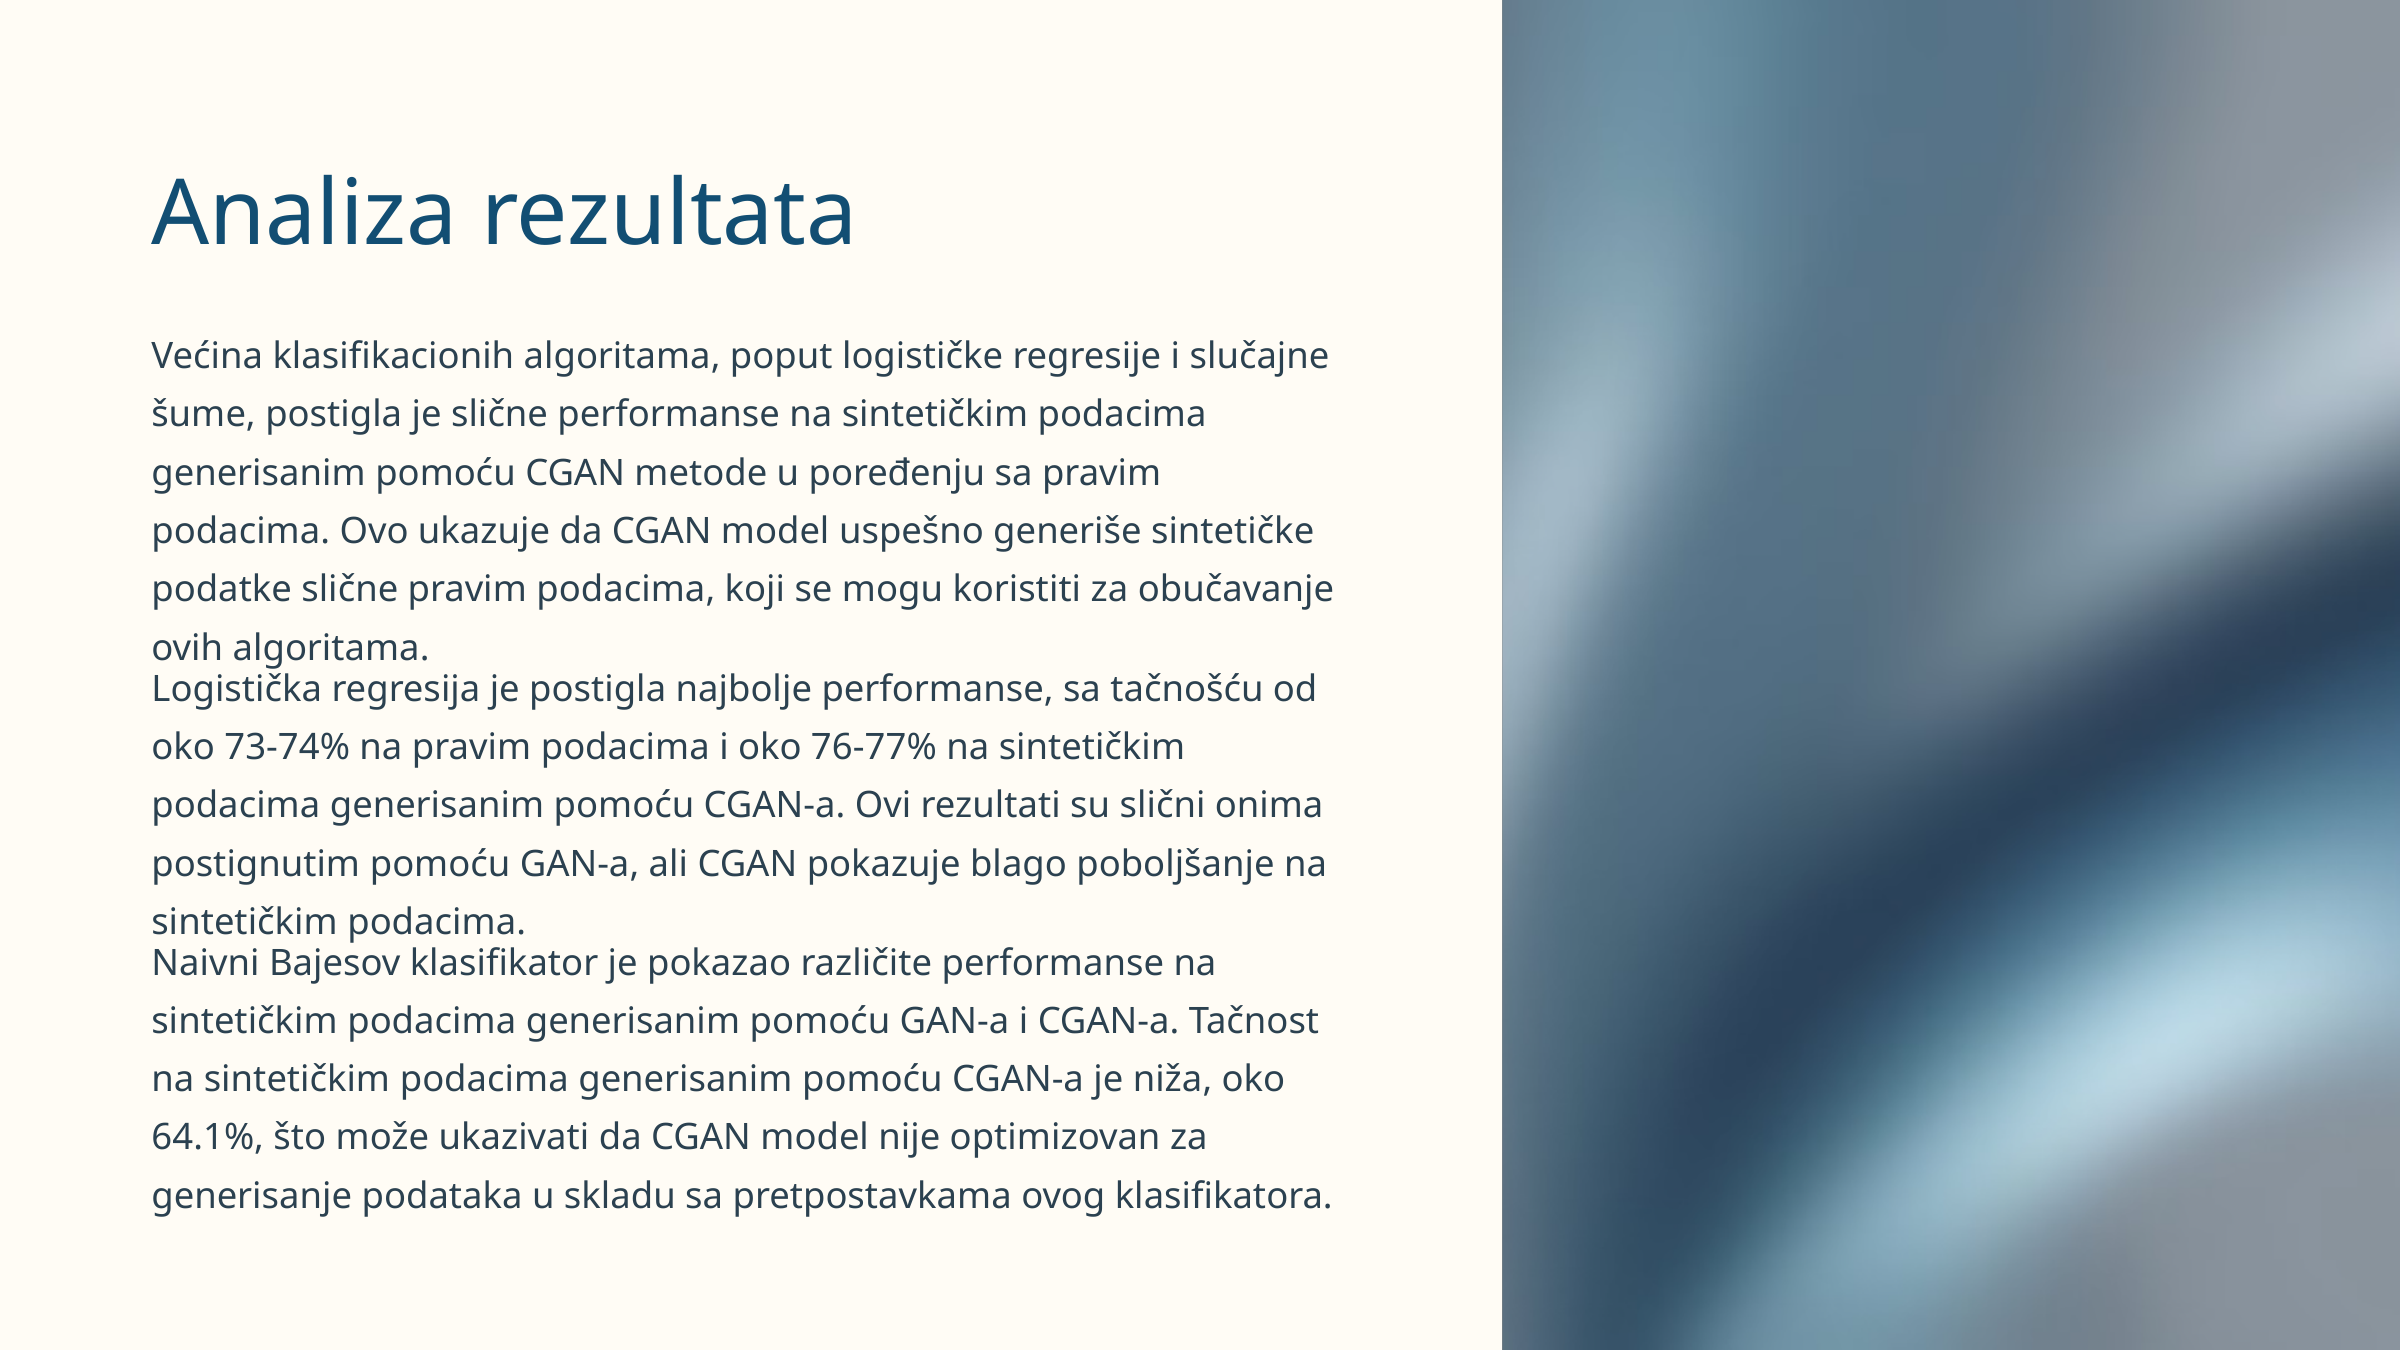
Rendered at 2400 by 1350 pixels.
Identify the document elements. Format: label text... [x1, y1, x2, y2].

text_box Naivni Bajesov klasifikator je pokazao različite performanse na sintetičkim podacima generisanim pomoću GAN-a i CGAN-a. Tačnost na sintetičkim podacima generisanim pomoću CGAN-a je niža, oko 64.1%, što može ukazivati da CGAN model nije optimizovan za generisanje podataka u skladu sa pretpostavkama ovog klasifikatora. [136, 916, 1364, 1209]
text_box Većina klasifikacionih algoritama, poput logističke regresije i slučajne šume, postigla je slične performanse na sintetičkim podacima generisanim pomoću CGAN metode u poređenju sa pravim podacima. Ovo ukazuje da CGAN model uspešno generiše sintetičke podatke slične pravim podacima, koji se mogu koristiti za obučavanje ovih algoritama. [136, 310, 1364, 602]
text_box Logistička regresija je postigla najbolje performanse, sa tačnošću od oko 73-74% na pravim podacima i oko 76-77% na sintetičkim podacima generisanim pomoću CGAN-a. Ovi rezultati su slični onima postignutim pomoću GAN-a, ali CGAN pokazuje blago poboljšanje na sintetičkim podacima. [136, 642, 1364, 876]
picture [1501, 0, 2400, 1350]
text_box Analiza rezultata [136, 141, 1048, 256]
text_box [0, 0, 1501, 1350]
